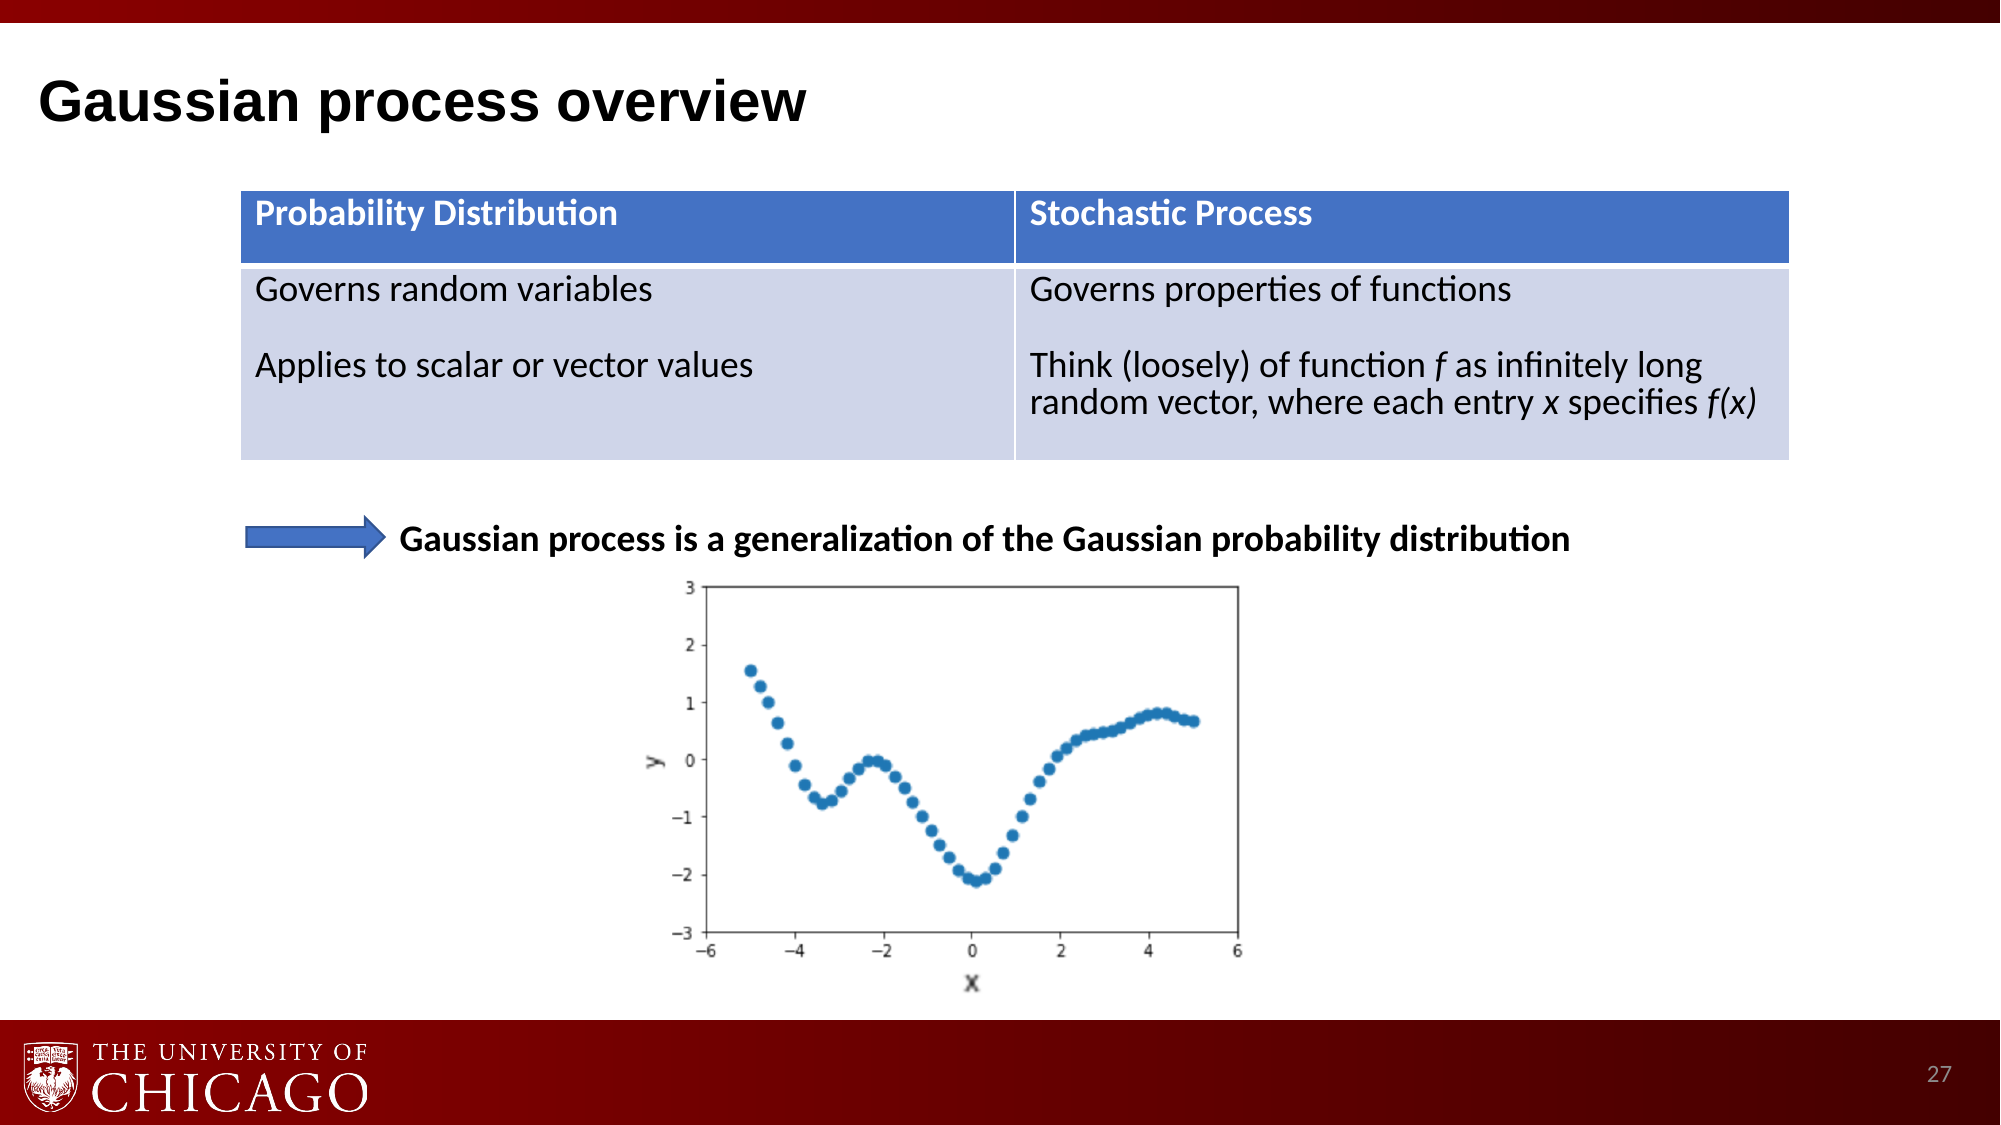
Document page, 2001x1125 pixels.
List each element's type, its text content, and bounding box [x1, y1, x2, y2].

text_box [0, 0, 2000, 23]
picture [635, 573, 1254, 1002]
text_box Gaussian process is a generalization of the Gaussian probability distribution [384, 506, 1592, 567]
text_box [0, 1020, 2000, 1125]
text_box Gaussian process overview [23, 55, 1704, 141]
text_box [245, 514, 387, 560]
slide_number 27 [1517, 1042, 1968, 1103]
table_header Stochastic Process [1016, 191, 1789, 263]
table_cell Governs properties of functions Think (loosely) of function f as infinitely long random vector, where each entry x specifies f(x) [1016, 269, 1789, 460]
table_header Probability Distribution [241, 191, 1014, 263]
picture [23, 1042, 367, 1112]
table_cell Governs random variables Applies to scalar or vector values [241, 269, 1014, 460]
